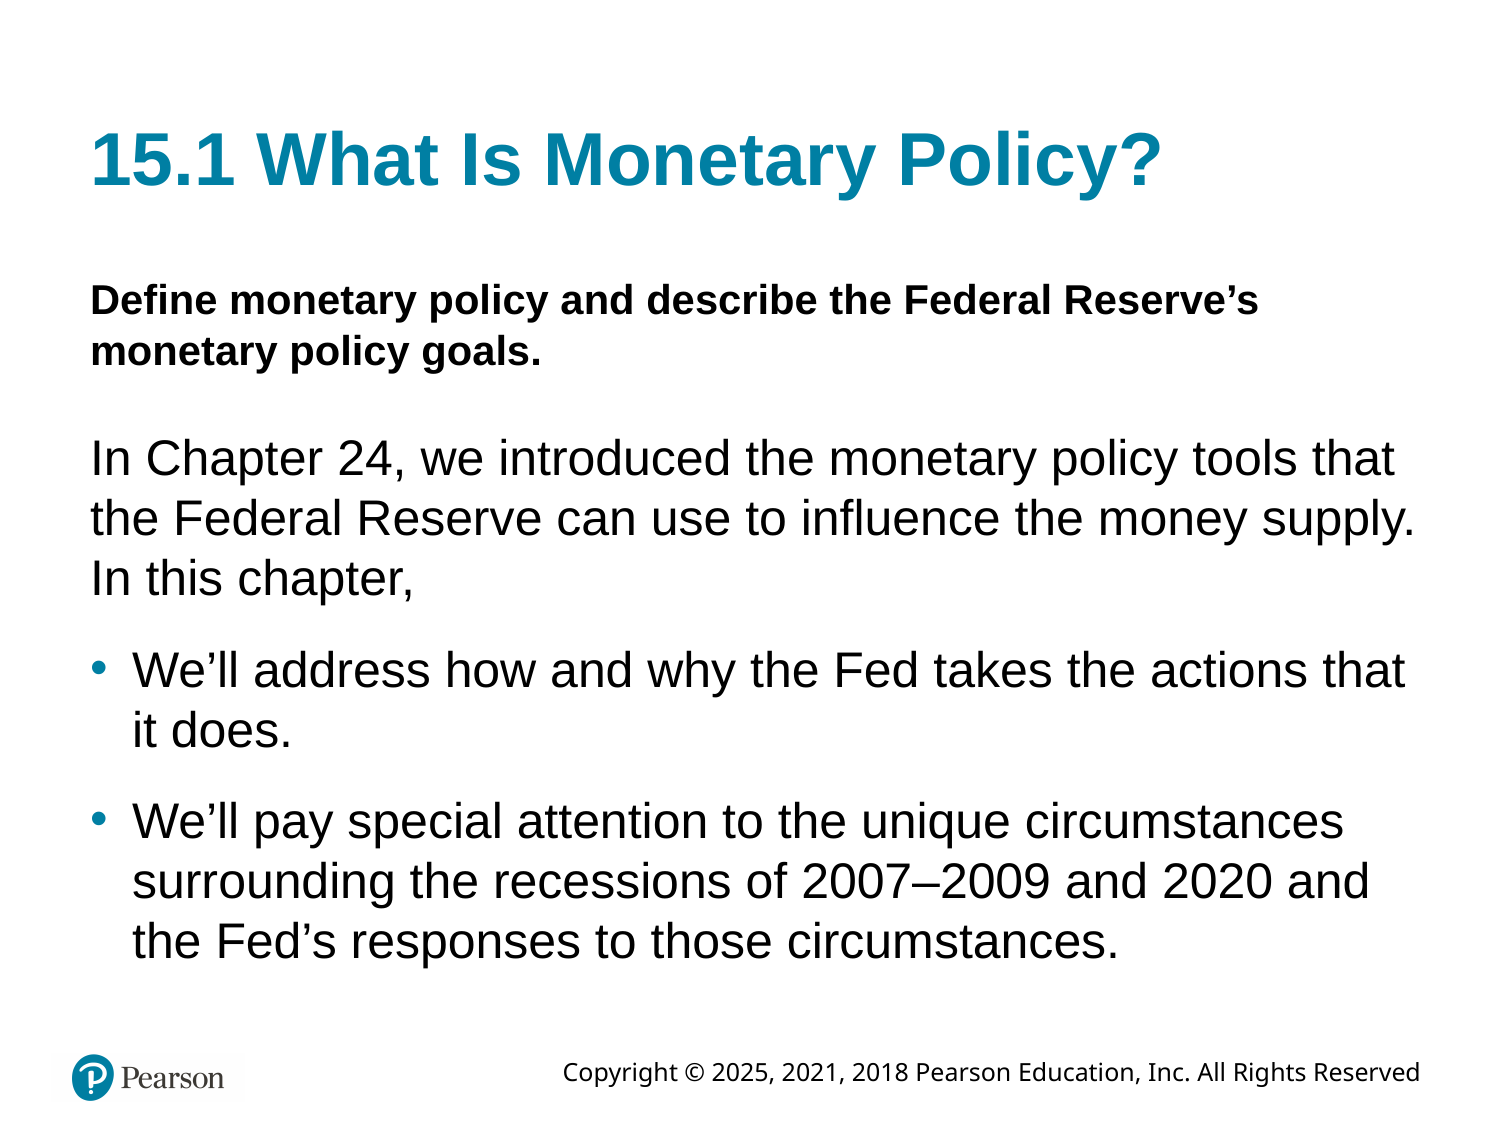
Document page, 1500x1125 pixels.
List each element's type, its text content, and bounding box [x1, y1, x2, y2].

picture [51, 1053, 245, 1102]
list In Chapter 24, we introduced the monetary policy tools that the Federal Reserve can use to influence the money supply. In this chapter, We’ll address how and why the Fed takes the actions that it does. We’ll pay special attention to the unique circumstances surrounding the recessions of 2007–2009 and 2020 and the Fed’s responses to those circumstances. [75, 410, 1445, 1012]
list Define monetary policy and describe the Federal Reserve’s monetary policy goals. [75, 258, 1425, 390]
title 15.1 What Is Monetary Policy? [75, 56, 1425, 216]
